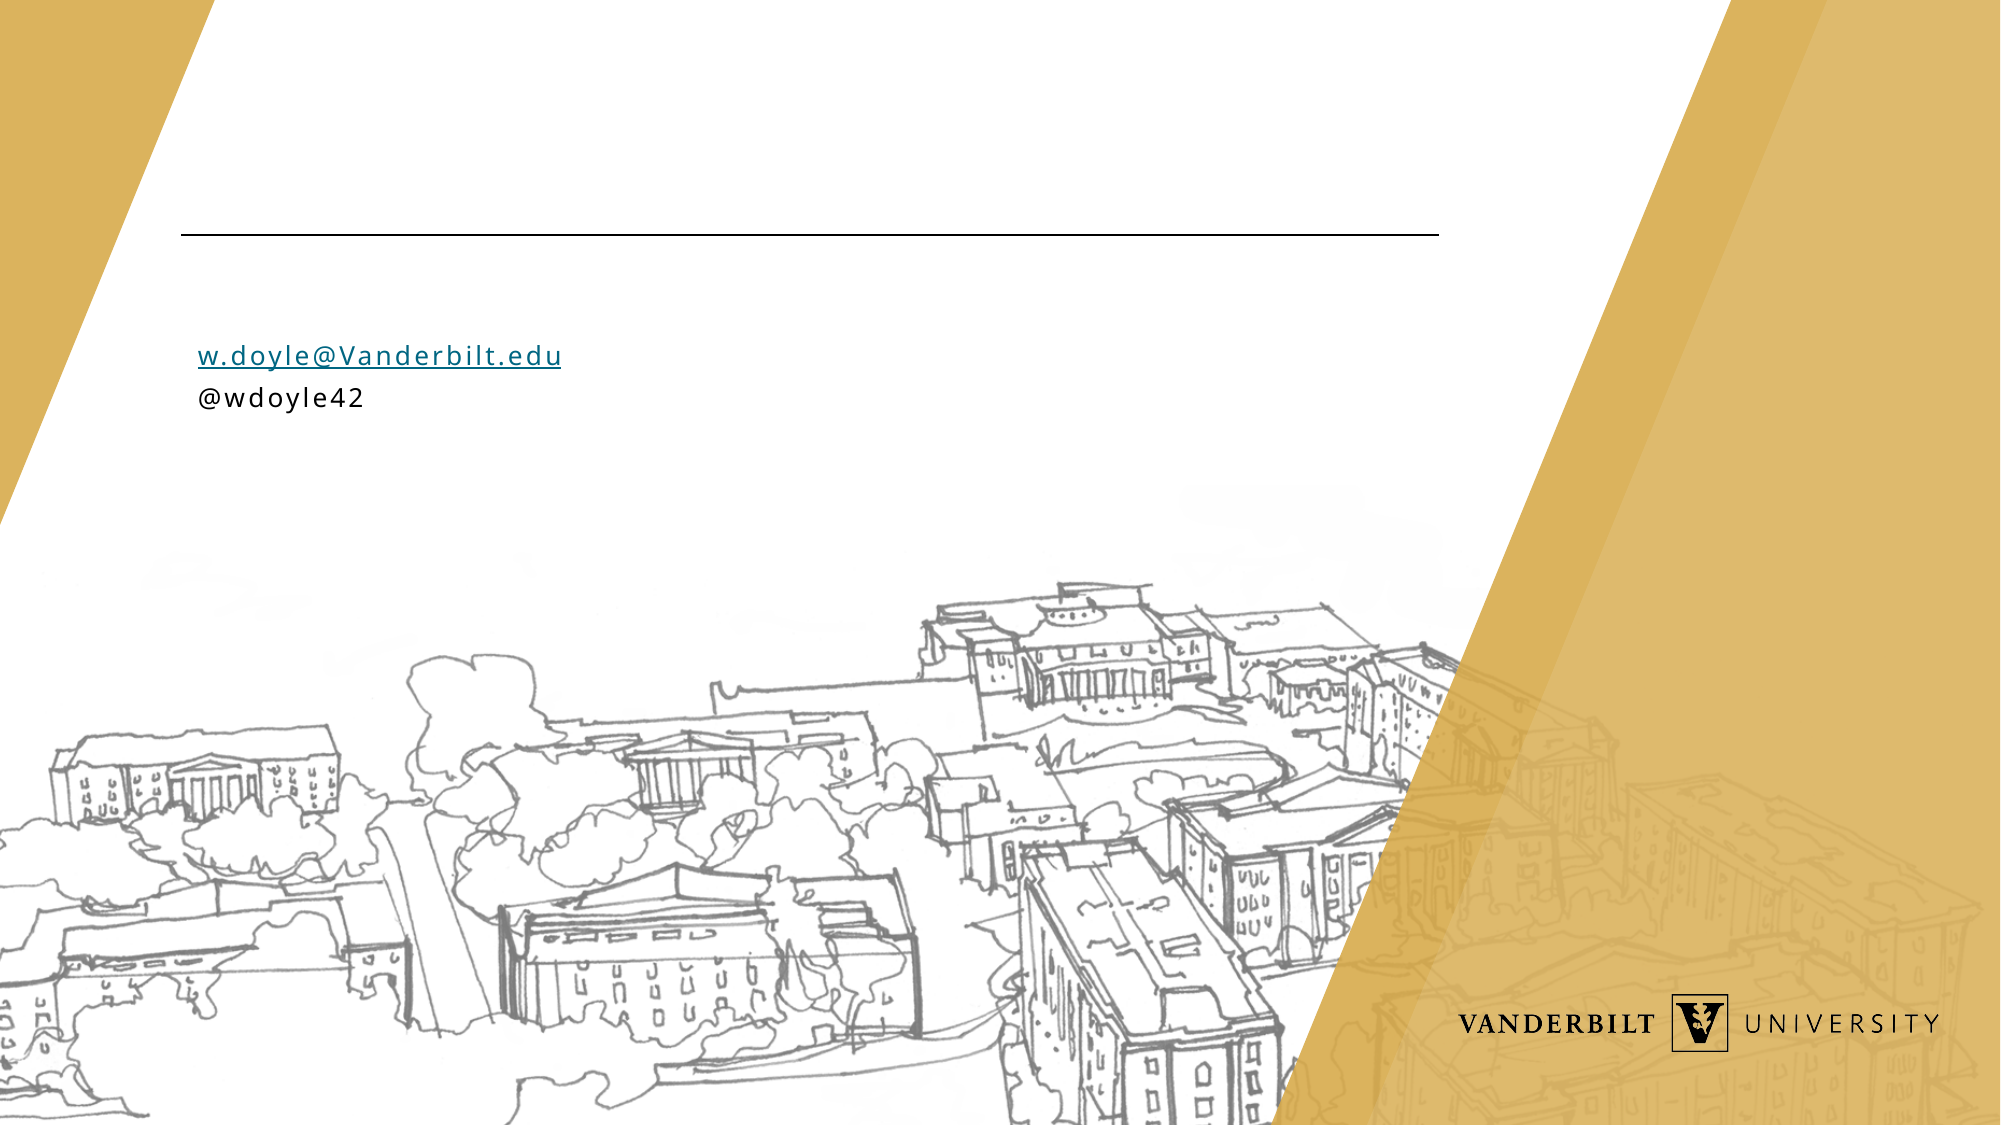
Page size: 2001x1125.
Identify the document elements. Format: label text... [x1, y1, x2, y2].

picture [1458, 994, 1939, 1052]
subtitle w.doyle@Vanderbilt.edu @wdoyle42 [182, 331, 1448, 421]
